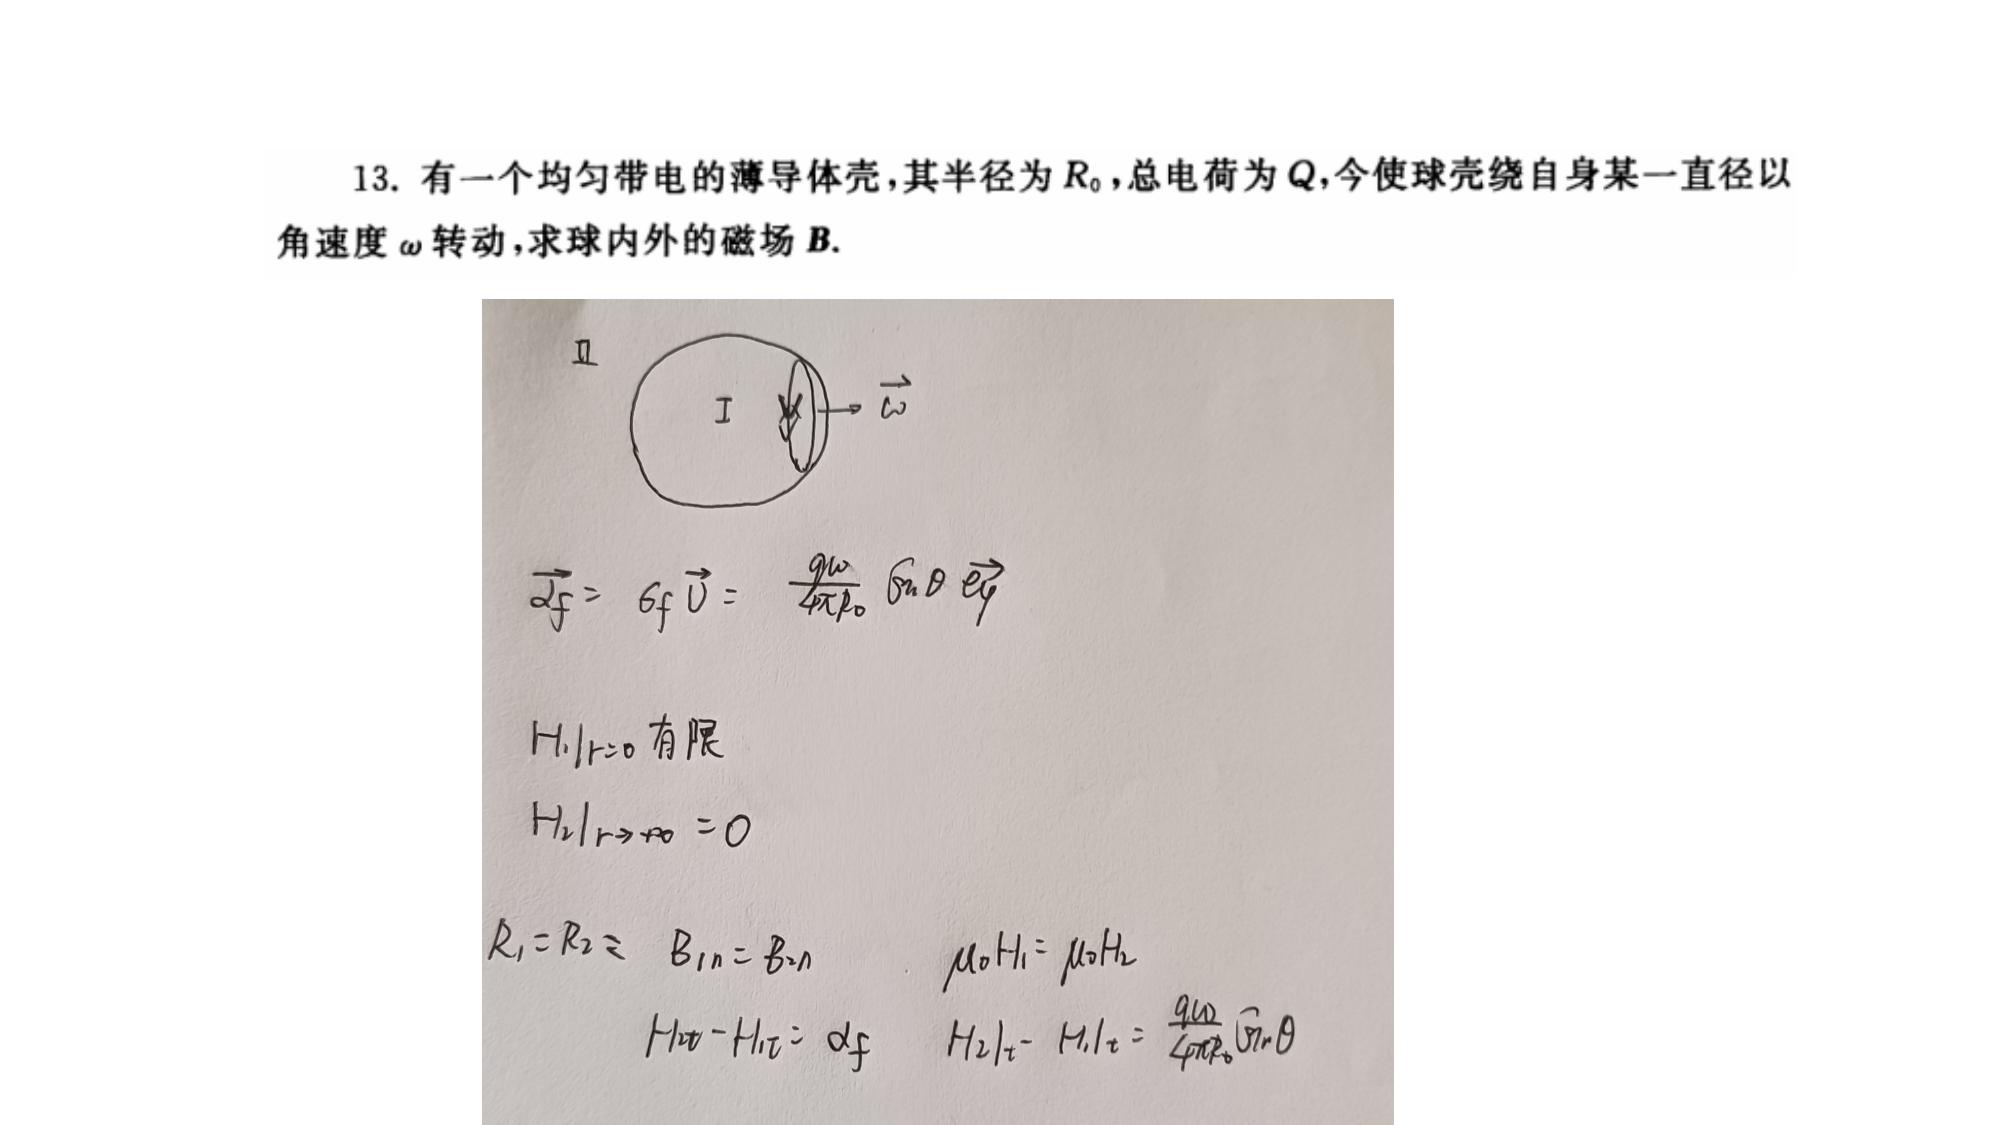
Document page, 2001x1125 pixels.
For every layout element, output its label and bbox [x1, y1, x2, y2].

picture [264, 148, 1797, 278]
list [482, 299, 1394, 1125]
